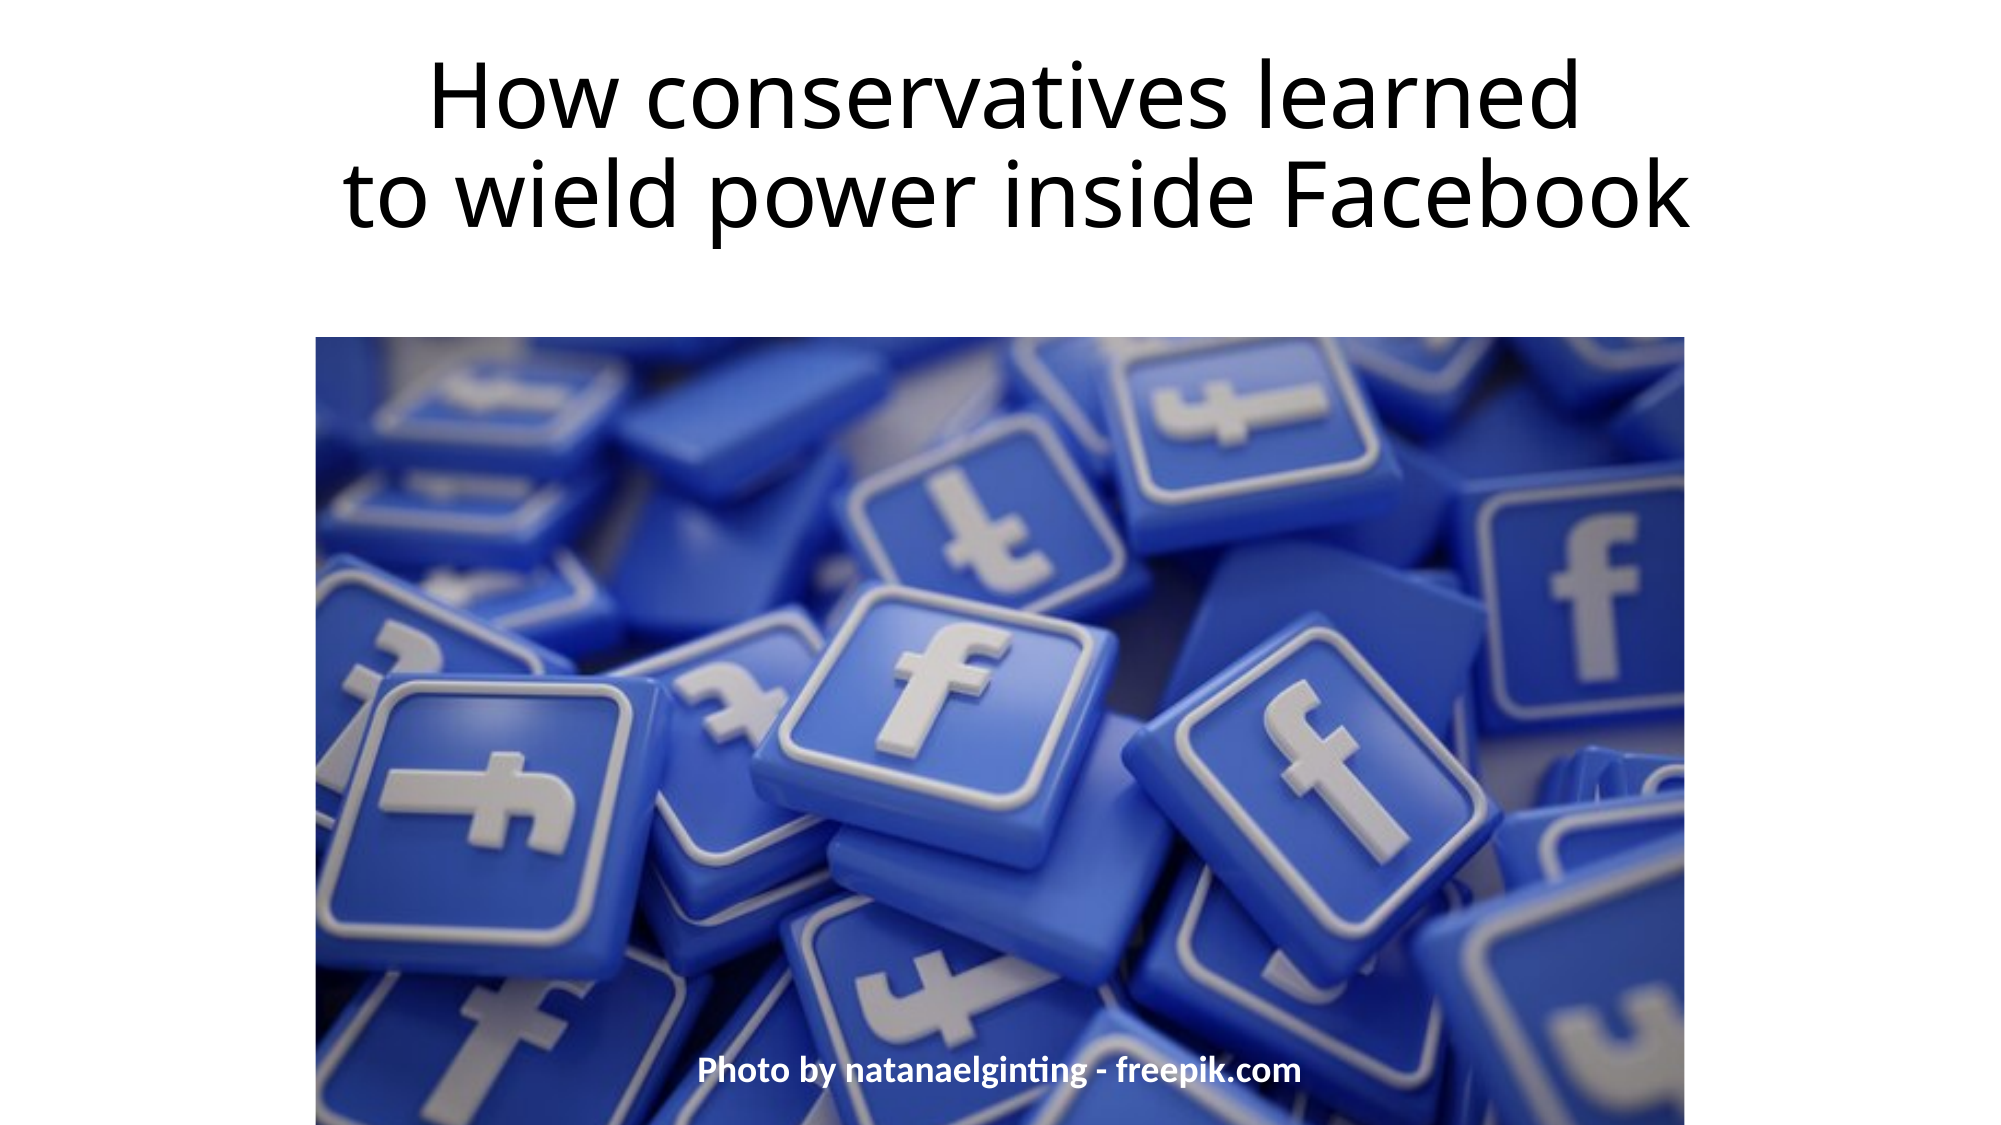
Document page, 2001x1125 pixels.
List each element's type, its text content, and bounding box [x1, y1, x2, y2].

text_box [315, 337, 1685, 1125]
title How conservatives learned to wield power inside Facebook [60, 39, 1975, 257]
